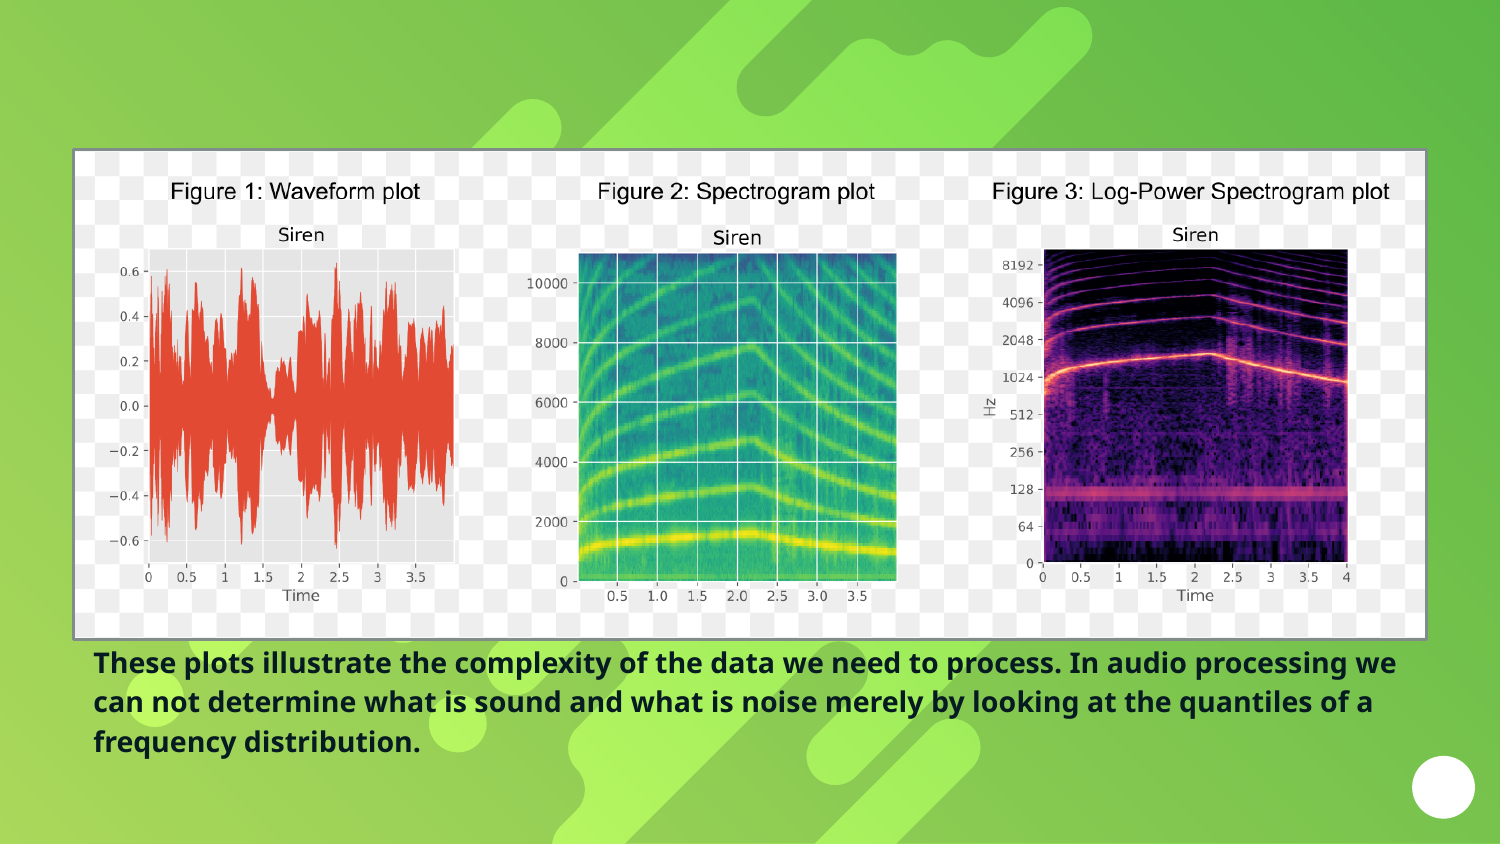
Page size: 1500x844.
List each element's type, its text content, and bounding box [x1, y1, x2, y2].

picture [74, 150, 1426, 639]
text_box These plots illustrate the complexity of the data we need to process. In audio processing we can not determine what is sound and what is noise merely by looking at the quantiles of a frequency distribution. [78, 647, 1422, 798]
